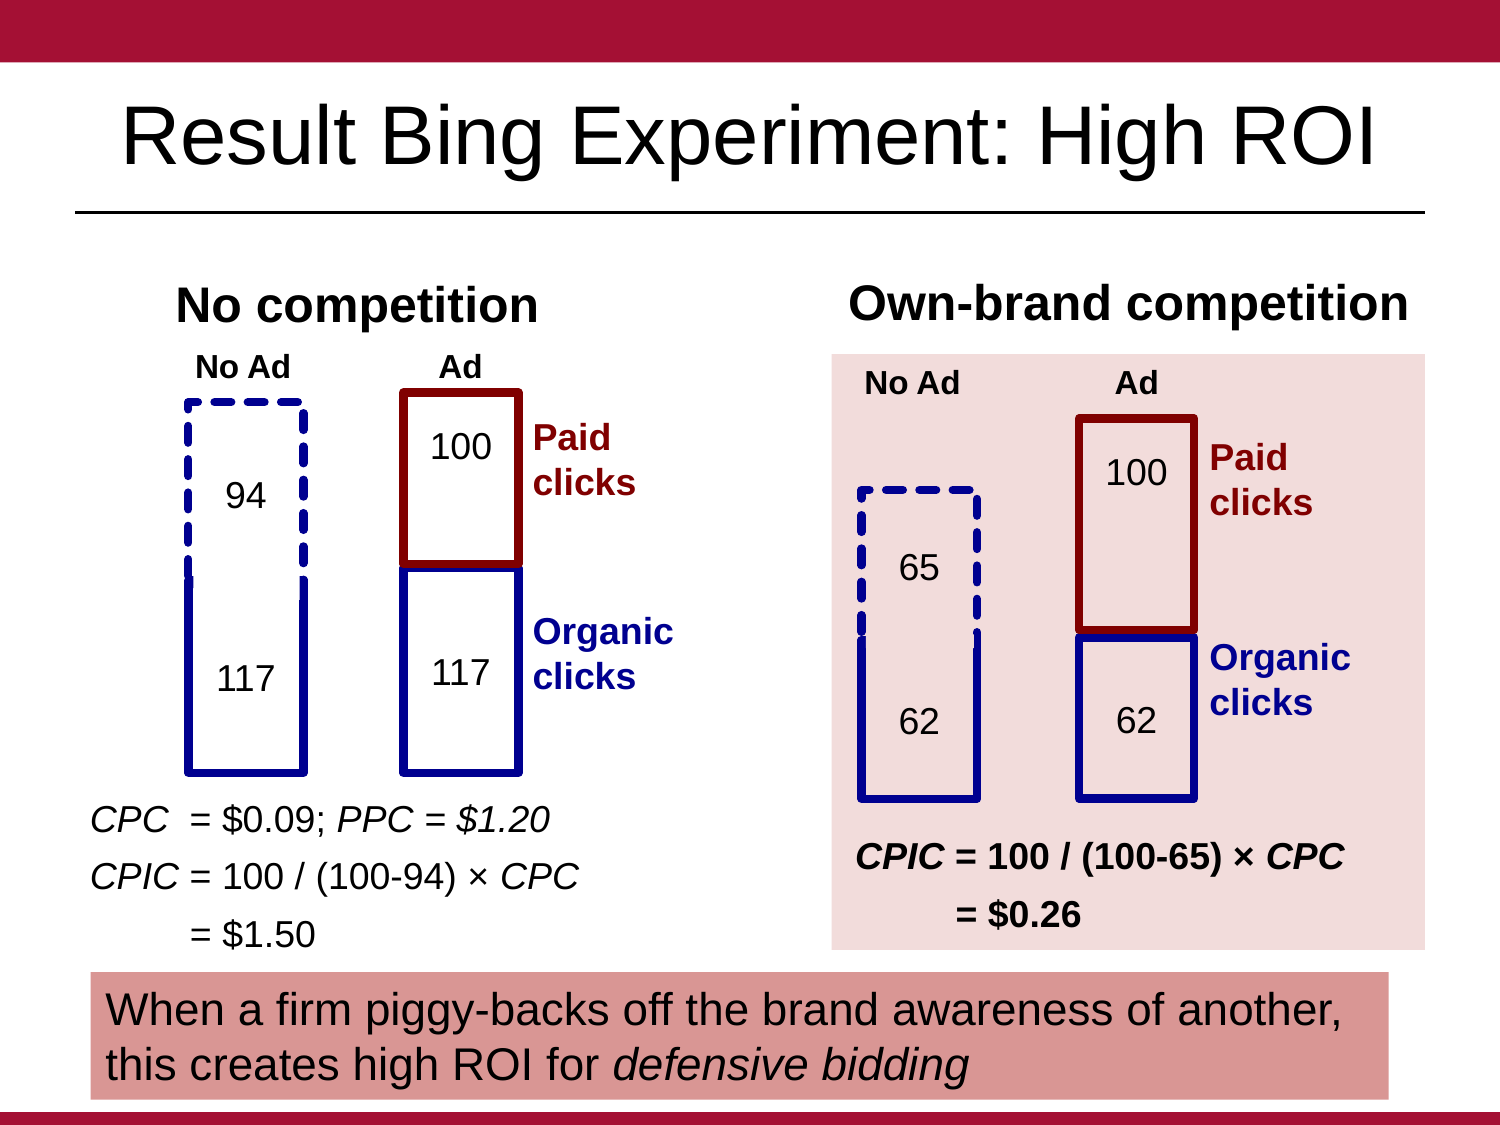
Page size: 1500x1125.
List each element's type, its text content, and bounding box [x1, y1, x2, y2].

title Result Bing Experiment: High ROI [75, 37, 1425, 225]
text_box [74, 262, 1426, 960]
text_box When a firm piggy-backs off the brand awareness of another, this creates high ROI for defensive bidding [90, 972, 1389, 1100]
